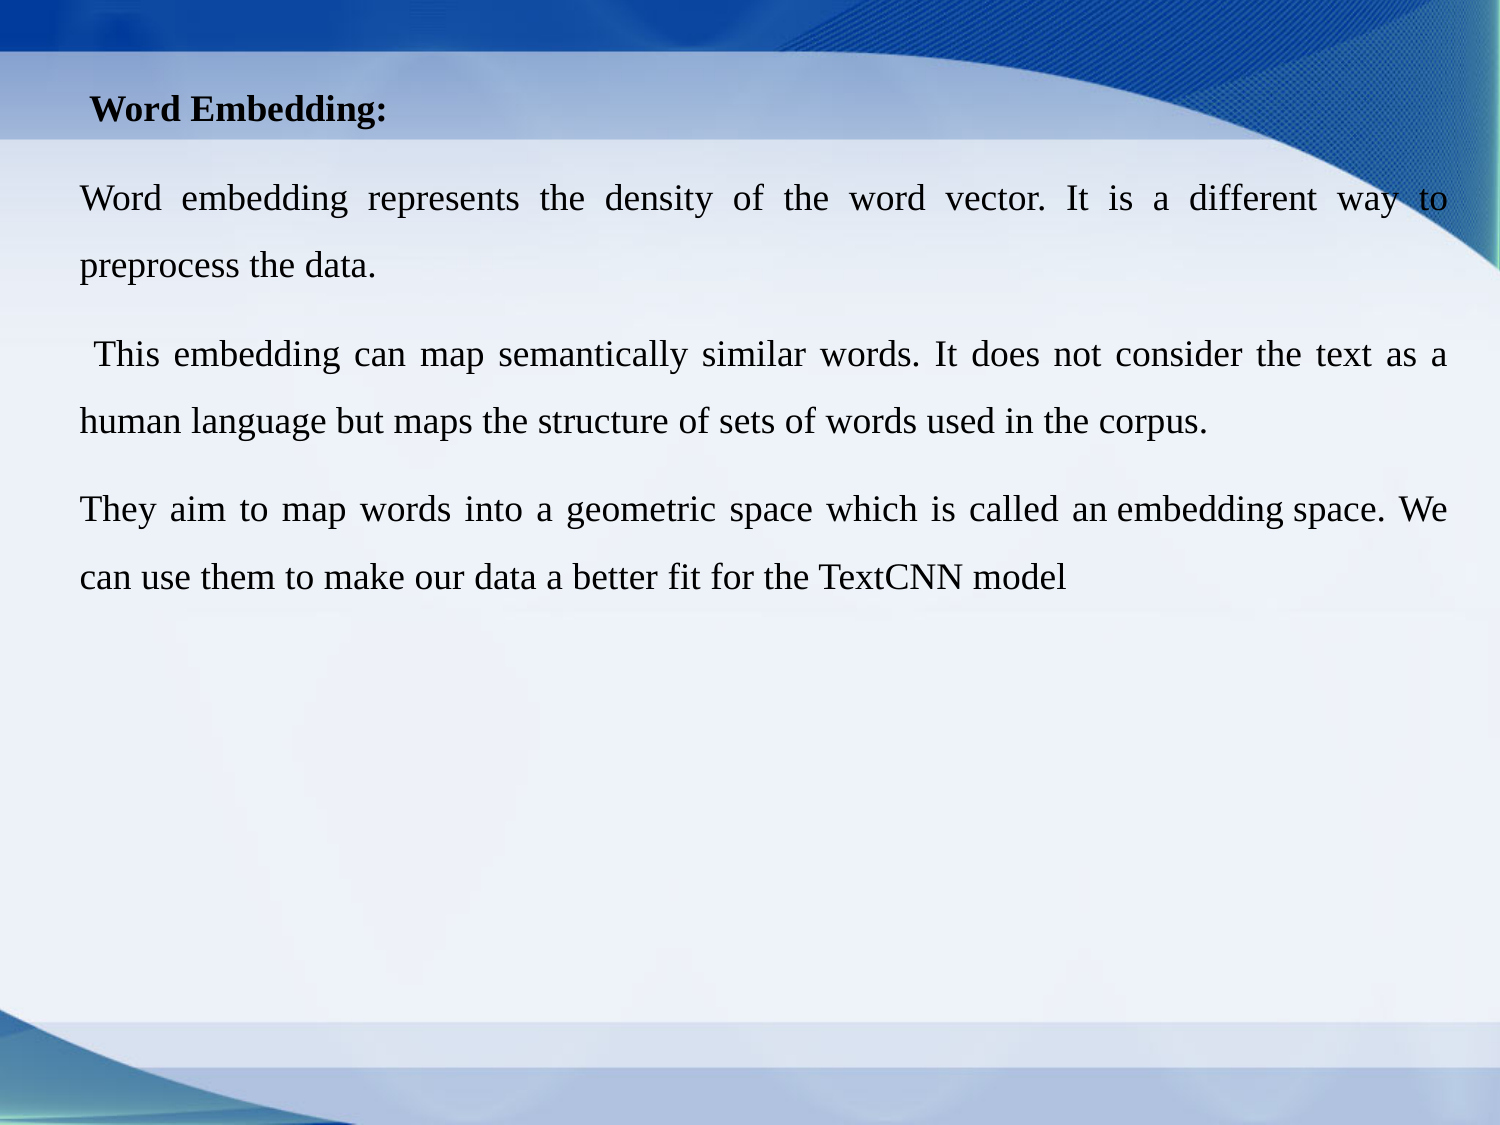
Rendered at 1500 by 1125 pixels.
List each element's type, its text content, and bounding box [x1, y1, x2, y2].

text_box [49, 107, 1413, 1112]
picture [0, 0, 1500, 1125]
text_box Word Embedding: Word embedding represents the density of the word vector. It is a different way to preprocess the data. This embedding can map semantically similar words. It does not consider the text as a human language but maps the structure of sets of words used in the corpus. They aim to map words into a geometric space which is called an embedding space. We can use them to make our data a better fit for the TextCNN model [64, 54, 1465, 693]
